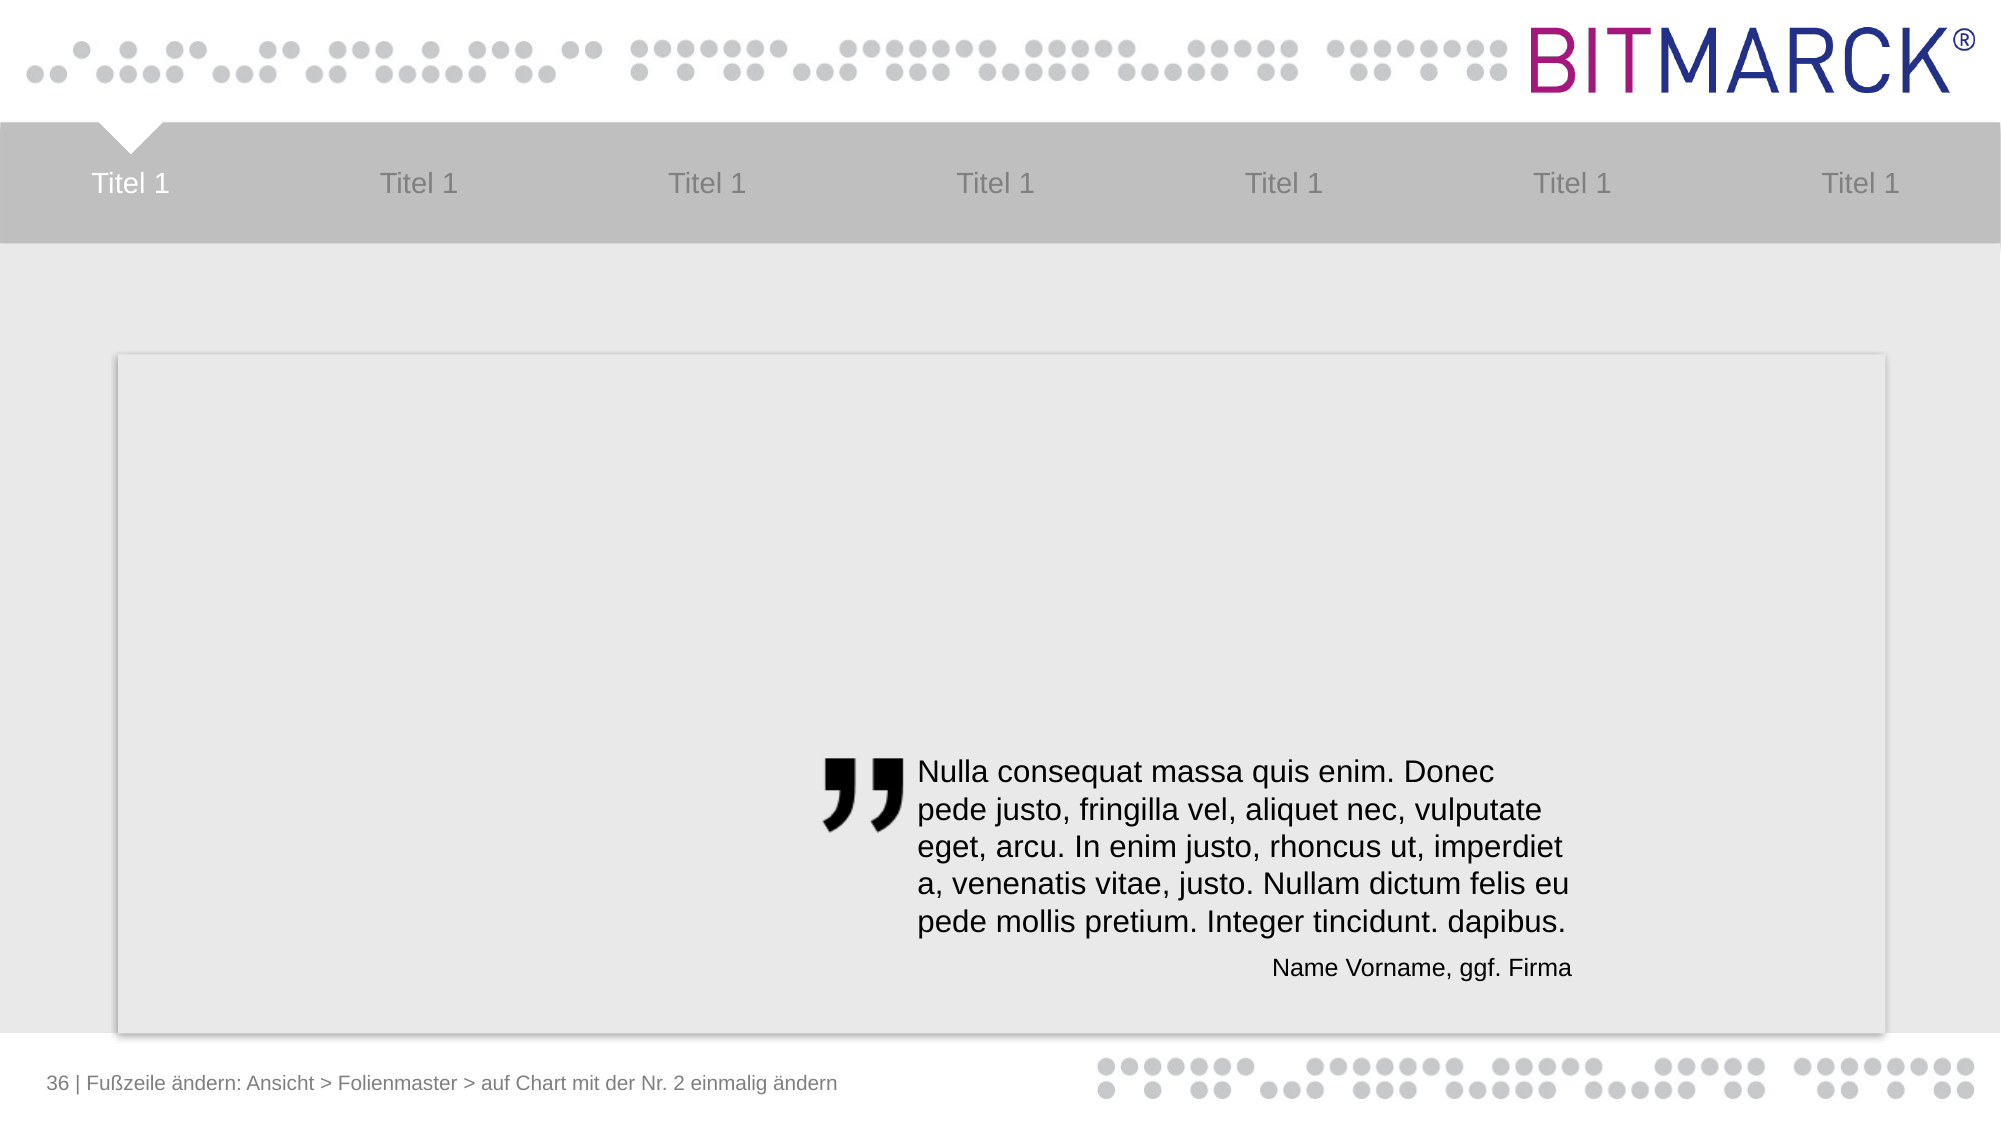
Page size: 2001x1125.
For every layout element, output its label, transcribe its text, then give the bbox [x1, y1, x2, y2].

picture [1531, 27, 1975, 93]
picture [810, 736, 918, 844]
picture [1080, 1040, 1975, 1100]
text_box Nulla consequat massa quis enim. Donec pede justo, fringilla vel, aliquet nec, vulputate eget, arcu. In enim justo, rhoncus ut, imperdiet a, venenatis vitae, justo. Nullam dictum felis eu pede mollis pretium. Integer tincidunt. dapibus. Name Vorname, ggf. Firma [917, 751, 1573, 982]
picture [25, 22, 1508, 101]
